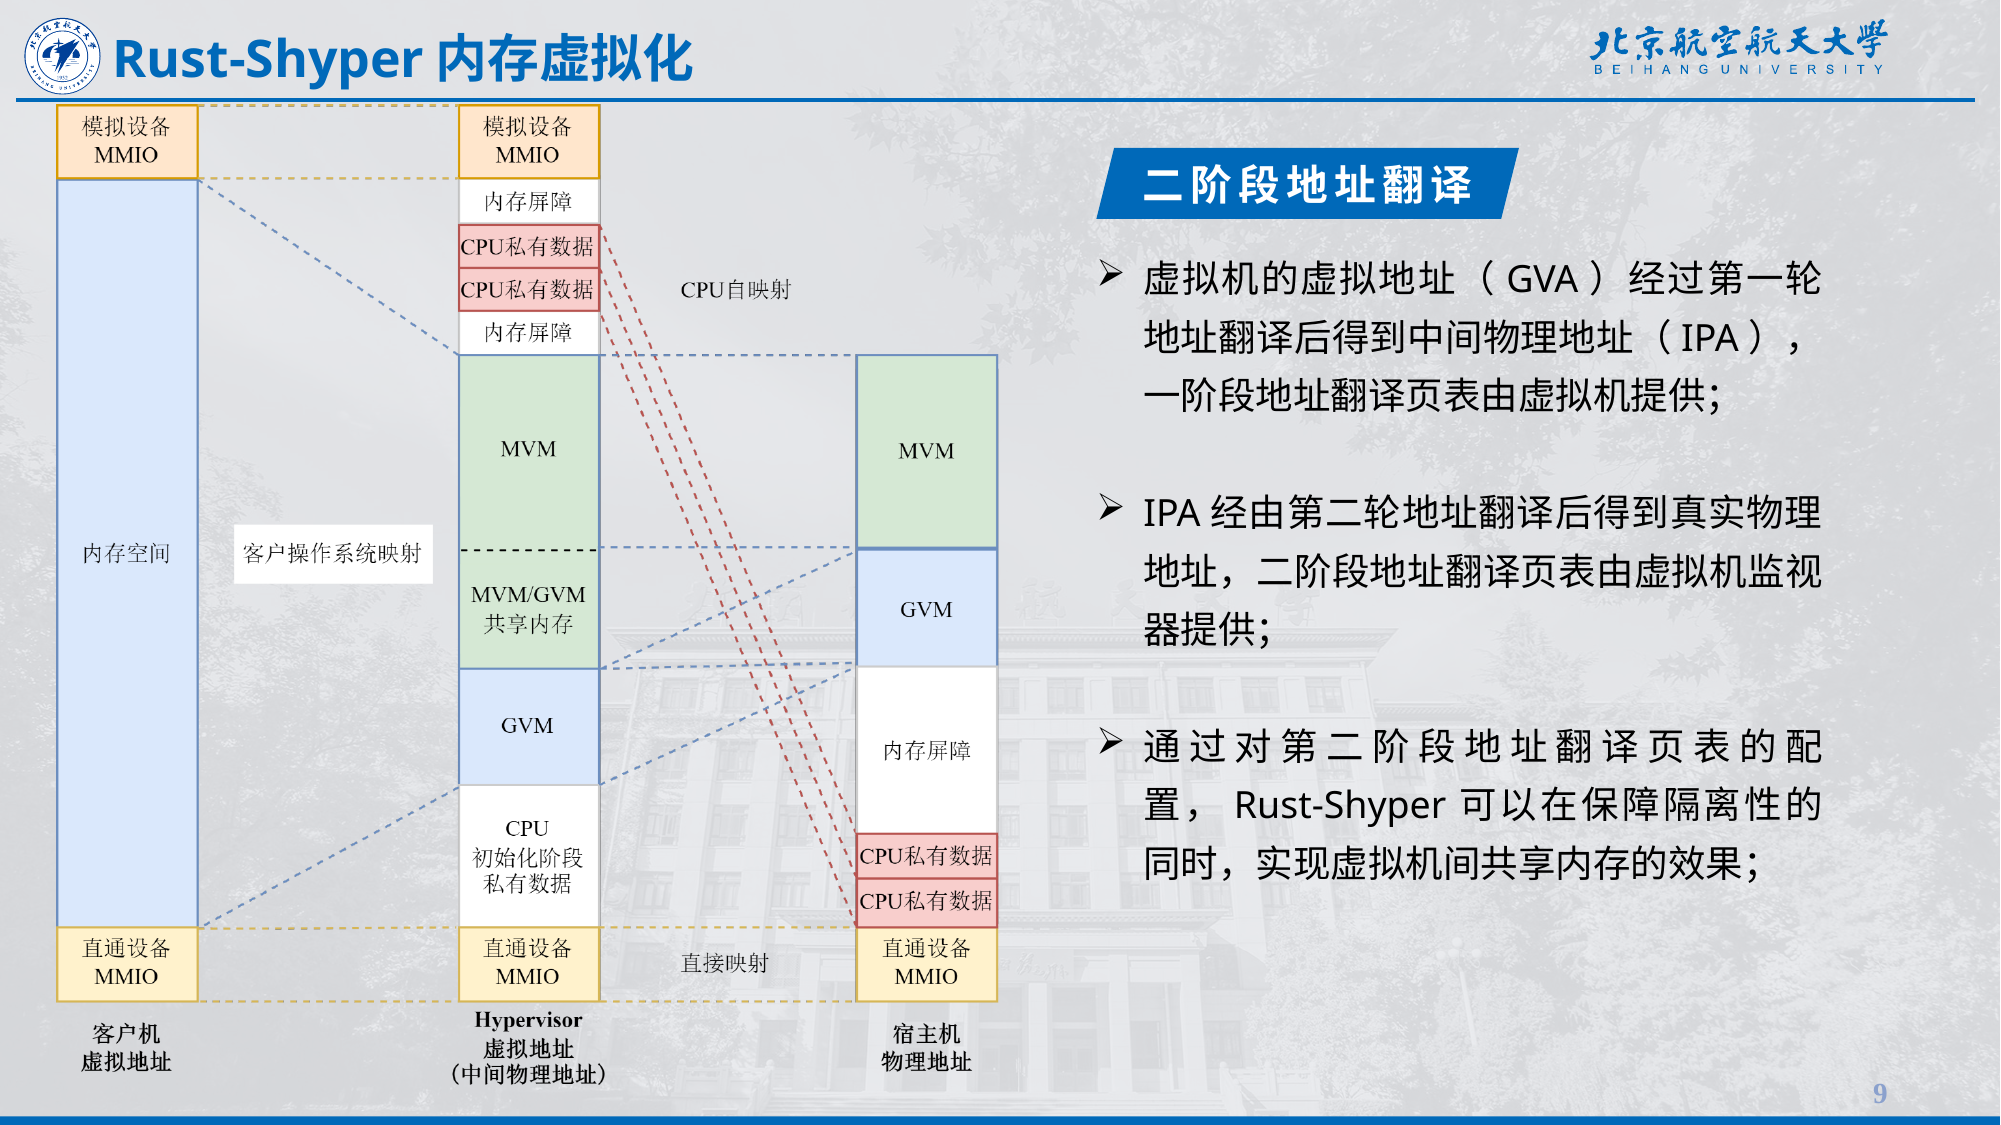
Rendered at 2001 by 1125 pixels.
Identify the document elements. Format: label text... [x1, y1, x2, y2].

picture [56, 104, 1000, 1094]
text_box 虚拟机的虚拟地址（GVA）经过第一轮地址翻译后得到中间物理地址（IPA），一阶段地址翻译页表由虚拟机提供； IPA经由第二轮地址翻译后得到真实物理地址，二阶段地址翻译页表由虚拟机监视器提供； 通过对第二阶段地址翻译页表的配置，Rust-Shyper可以在保障隔离性的同时，实现虚拟机间共享内存的效果； [1096, 241, 1824, 944]
slide_number 9 [1437, 1080, 1888, 1105]
text_box 二阶段地址翻译 [1095, 146, 1521, 220]
list Rust-Shyper内存虚拟化 [112, 25, 869, 97]
